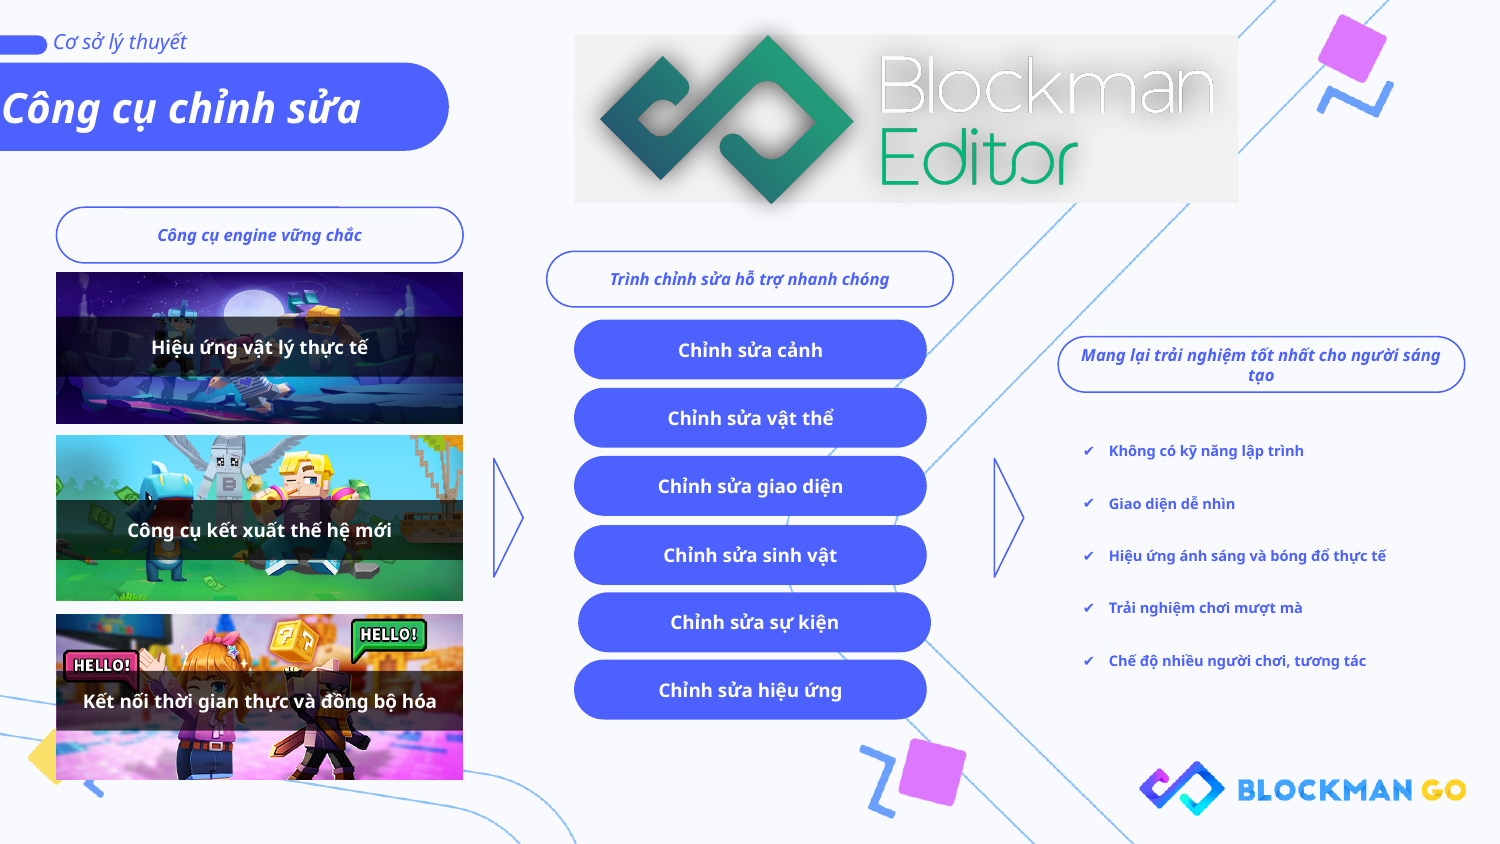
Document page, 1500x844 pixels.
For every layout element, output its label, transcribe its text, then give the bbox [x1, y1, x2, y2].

text_box Trình chỉnh sửa hỗ trợ nhanh chóng [546, 251, 954, 307]
picture [0, 0, 1500, 844]
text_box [573, 34, 1239, 204]
text_box Chỉnh sửa cảnh [574, 319, 927, 380]
text_box [0, 62, 37, 66]
text_box [994, 458, 1024, 578]
text_box Công cụ engine vững chắc [56, 207, 464, 263]
picture [0, 55, 37, 62]
text_box Chỉnh sửa sinh vật [574, 525, 927, 585]
text_box Chỉnh sửa giao diện [574, 455, 927, 516]
text_box Chỉnh sửa vật thể [574, 387, 927, 448]
text_box [0, 147, 423, 151]
text_box Cơ sở lý thuyết [37, 16, 270, 67]
text_box Công cụ chỉnh sửa [0, 66, 456, 147]
text_box [0, 35, 37, 55]
text_box Mang lại trải nghiệm tốt nhất cho người sáng tạo [1058, 336, 1465, 393]
text_box [493, 458, 524, 578]
text_box [270, 62, 422, 66]
text_box Không có kỹ năng lập trình Giao diện dễ nhìn Hiệu ứng ánh sáng và bóng đổ thực tế Trải nghiệm chơi mượt mà Chế độ nhiều người chơi, tương tác [1064, 392, 1458, 685]
text_box Chỉnh sửa sự kiện [578, 592, 931, 653]
text_box Chỉnh sửa hiệu ứng [574, 659, 927, 720]
